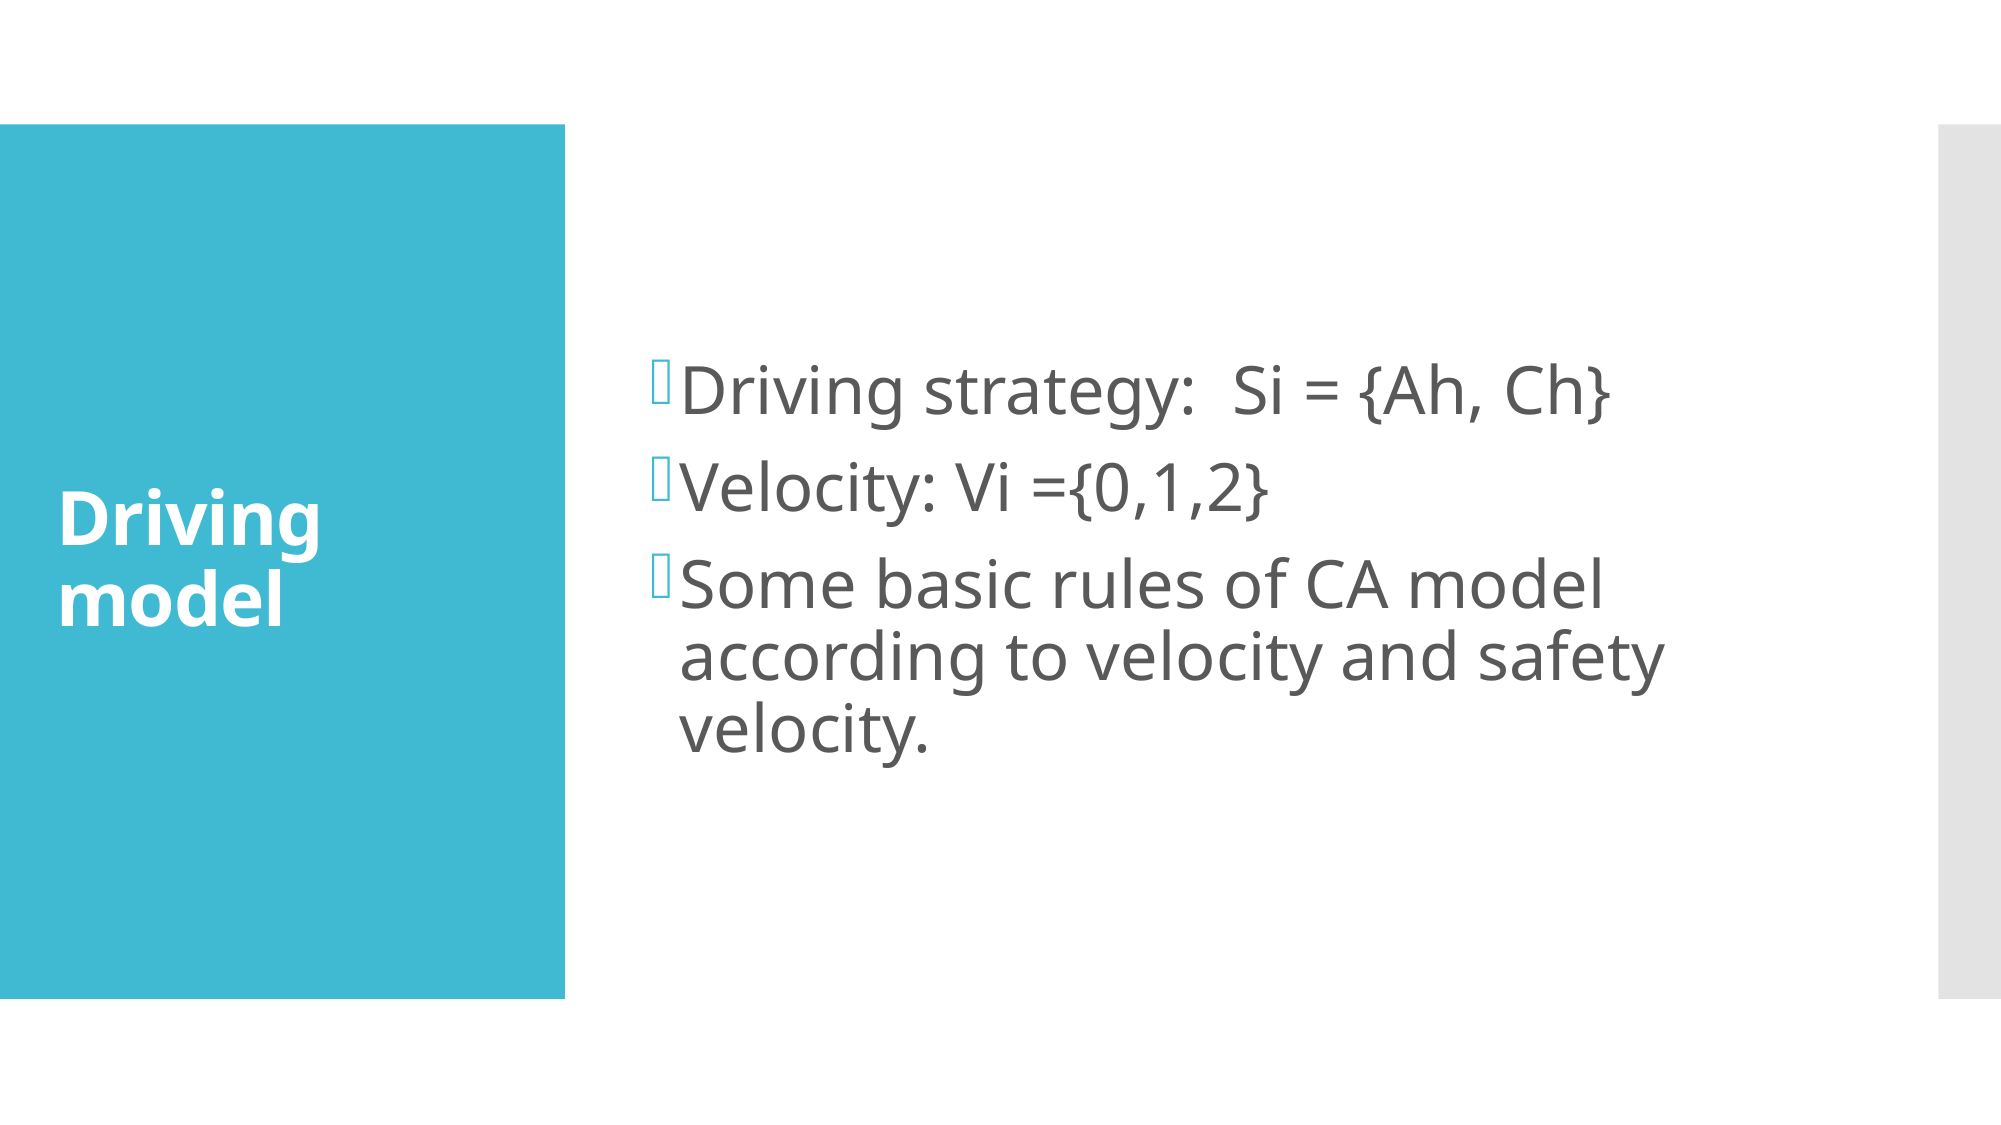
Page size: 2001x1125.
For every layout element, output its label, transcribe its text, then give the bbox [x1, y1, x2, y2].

title Driving model [41, 184, 525, 940]
list Driving strategy: Si = {Ah, Ch} Velocity: Vi ={0,1,2} Some basic rules of CA model according to velocity and safety velocity. [634, 141, 1835, 982]
